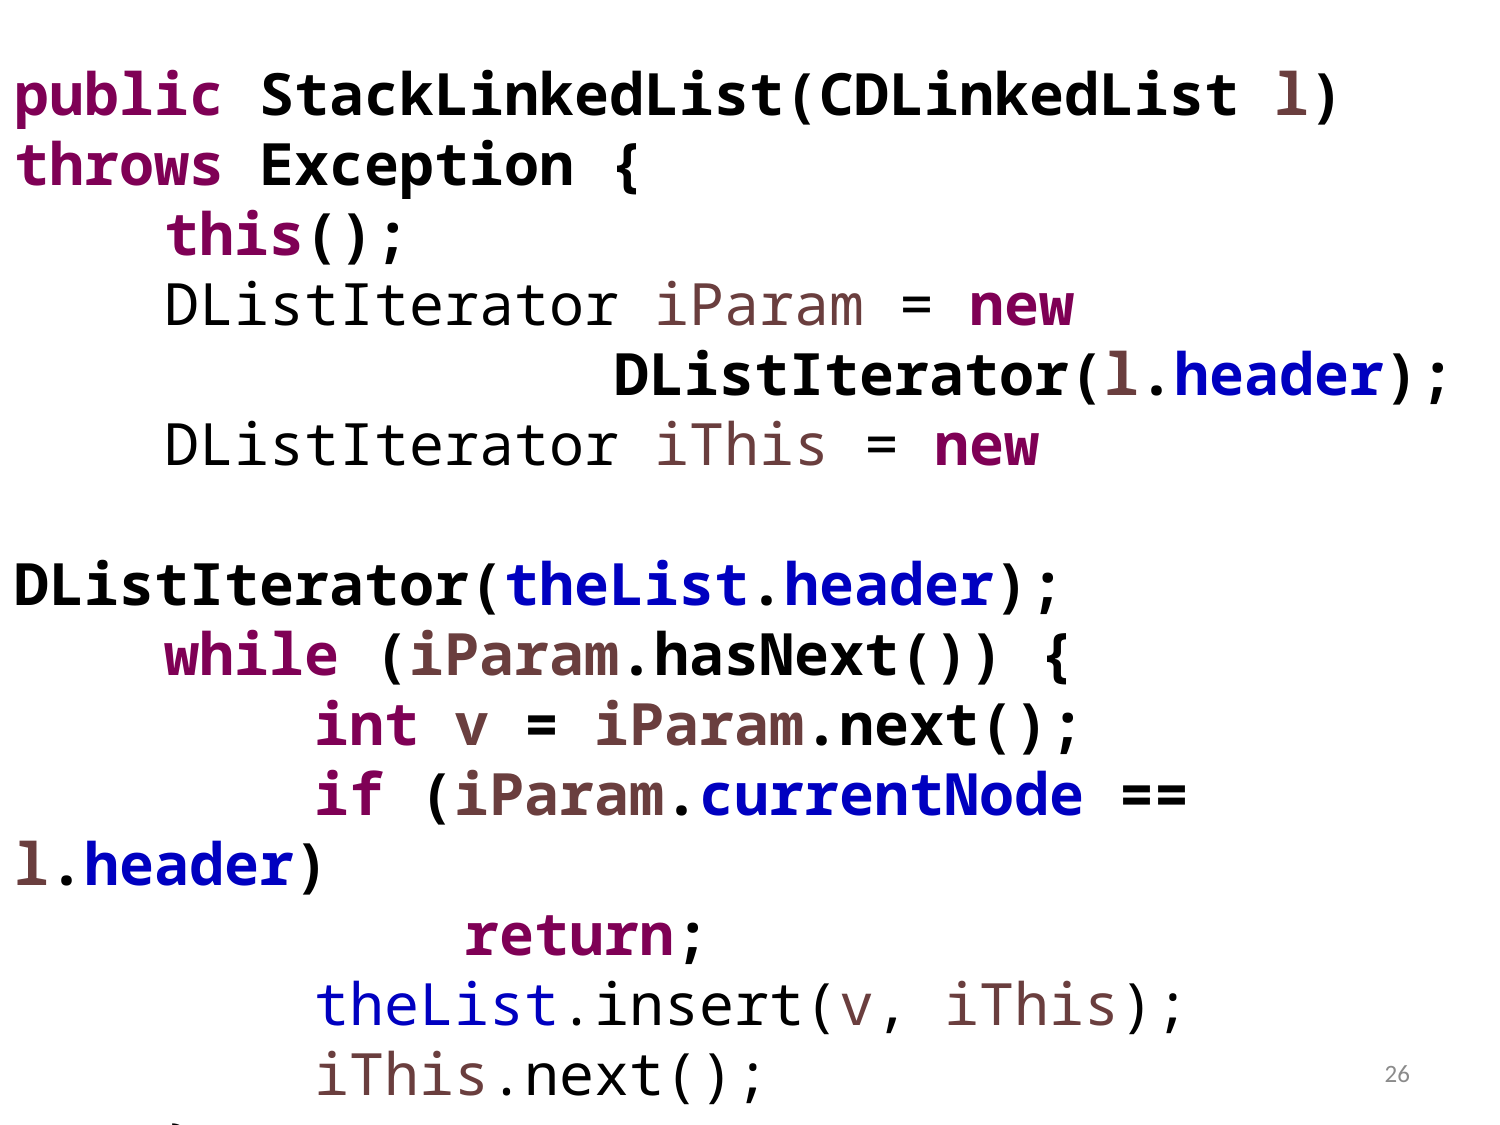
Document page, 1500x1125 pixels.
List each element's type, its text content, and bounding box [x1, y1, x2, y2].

text_box public StackLinkedList(CDLinkedList l) throws Exception { this(); DListIterator iParam = new DListIterator(l.header); DListIterator iThis = new DListIterator(theList.header); while (iParam.hasNext()) { int v = iParam.next(); if (iParam.currentNode == l.header) return; theList.insert(v, iThis); iThis.next(); } } [0, 50, 1500, 1125]
slide_number 26 [1074, 1042, 1425, 1103]
